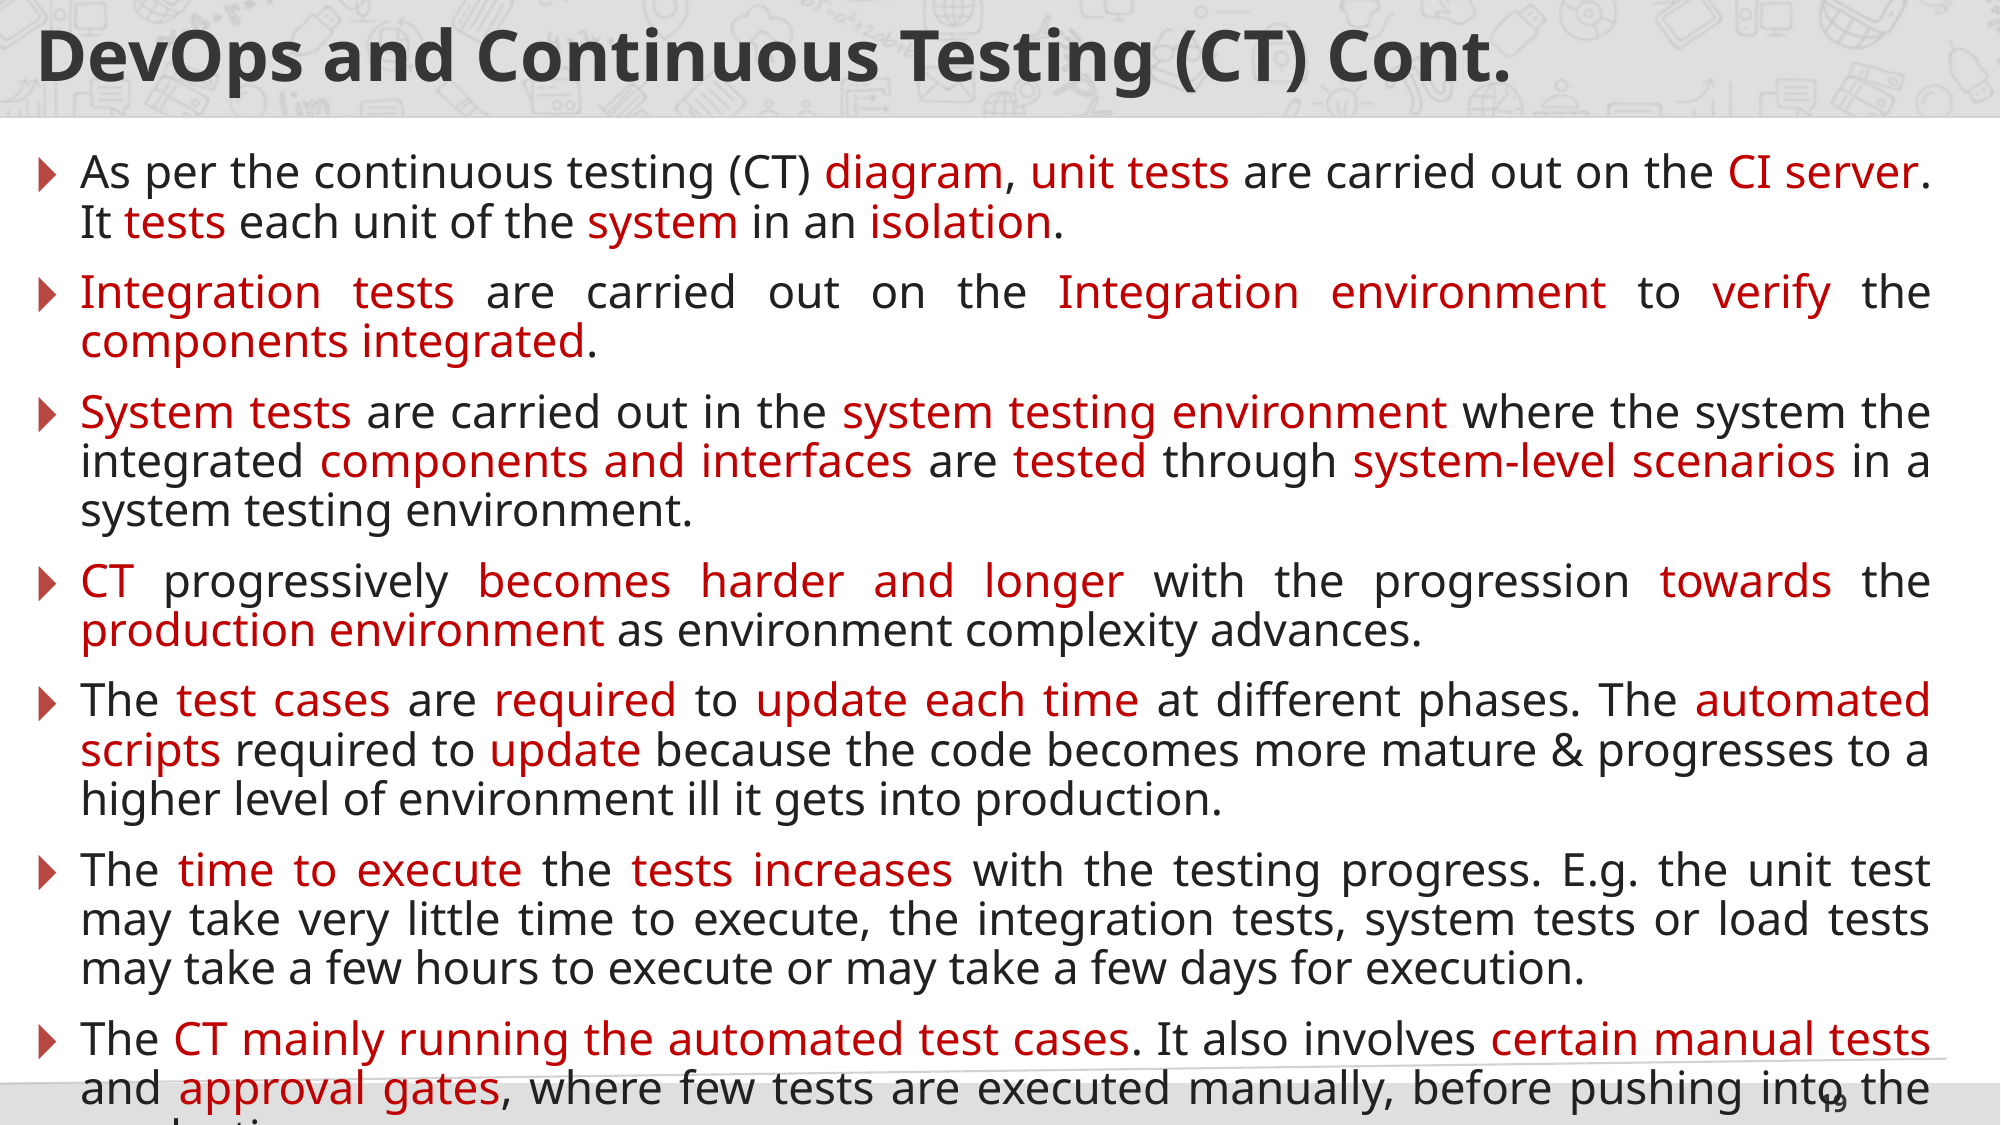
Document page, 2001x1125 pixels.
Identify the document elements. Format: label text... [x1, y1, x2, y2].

list As per the continuous testing (CT) diagram, unit tests are carried out on the CI server. It tests each unit of the system in an isolation. Integration tests are carried out on the Integration environment to verify the components integrated. System tests are carried out in the system testing environment where the system the integrated components and interfaces are tested through system-level scenarios in a system testing environment. CT progressively becomes harder and longer with the progression towards the production environment as environment complexity advances. The test cases are required to update each time at different phases. The automated scripts required to update because the code becomes more mature & progresses to a higher level of environment ill it gets into production. The time to execute the tests increases with the testing progress. E.g. the unit test may take very little time to execute, the integration tests, system tests or load tests may take a few hours to execute or may take a few days for execution. The CT mainly running the automated test cases. It also involves certain manual tests and approval gates, where few tests are executed manually, before pushing into the production. [21, 141, 1947, 1047]
title DevOps and Continuous Testing (CT) Cont. [0, 0, 2000, 117]
